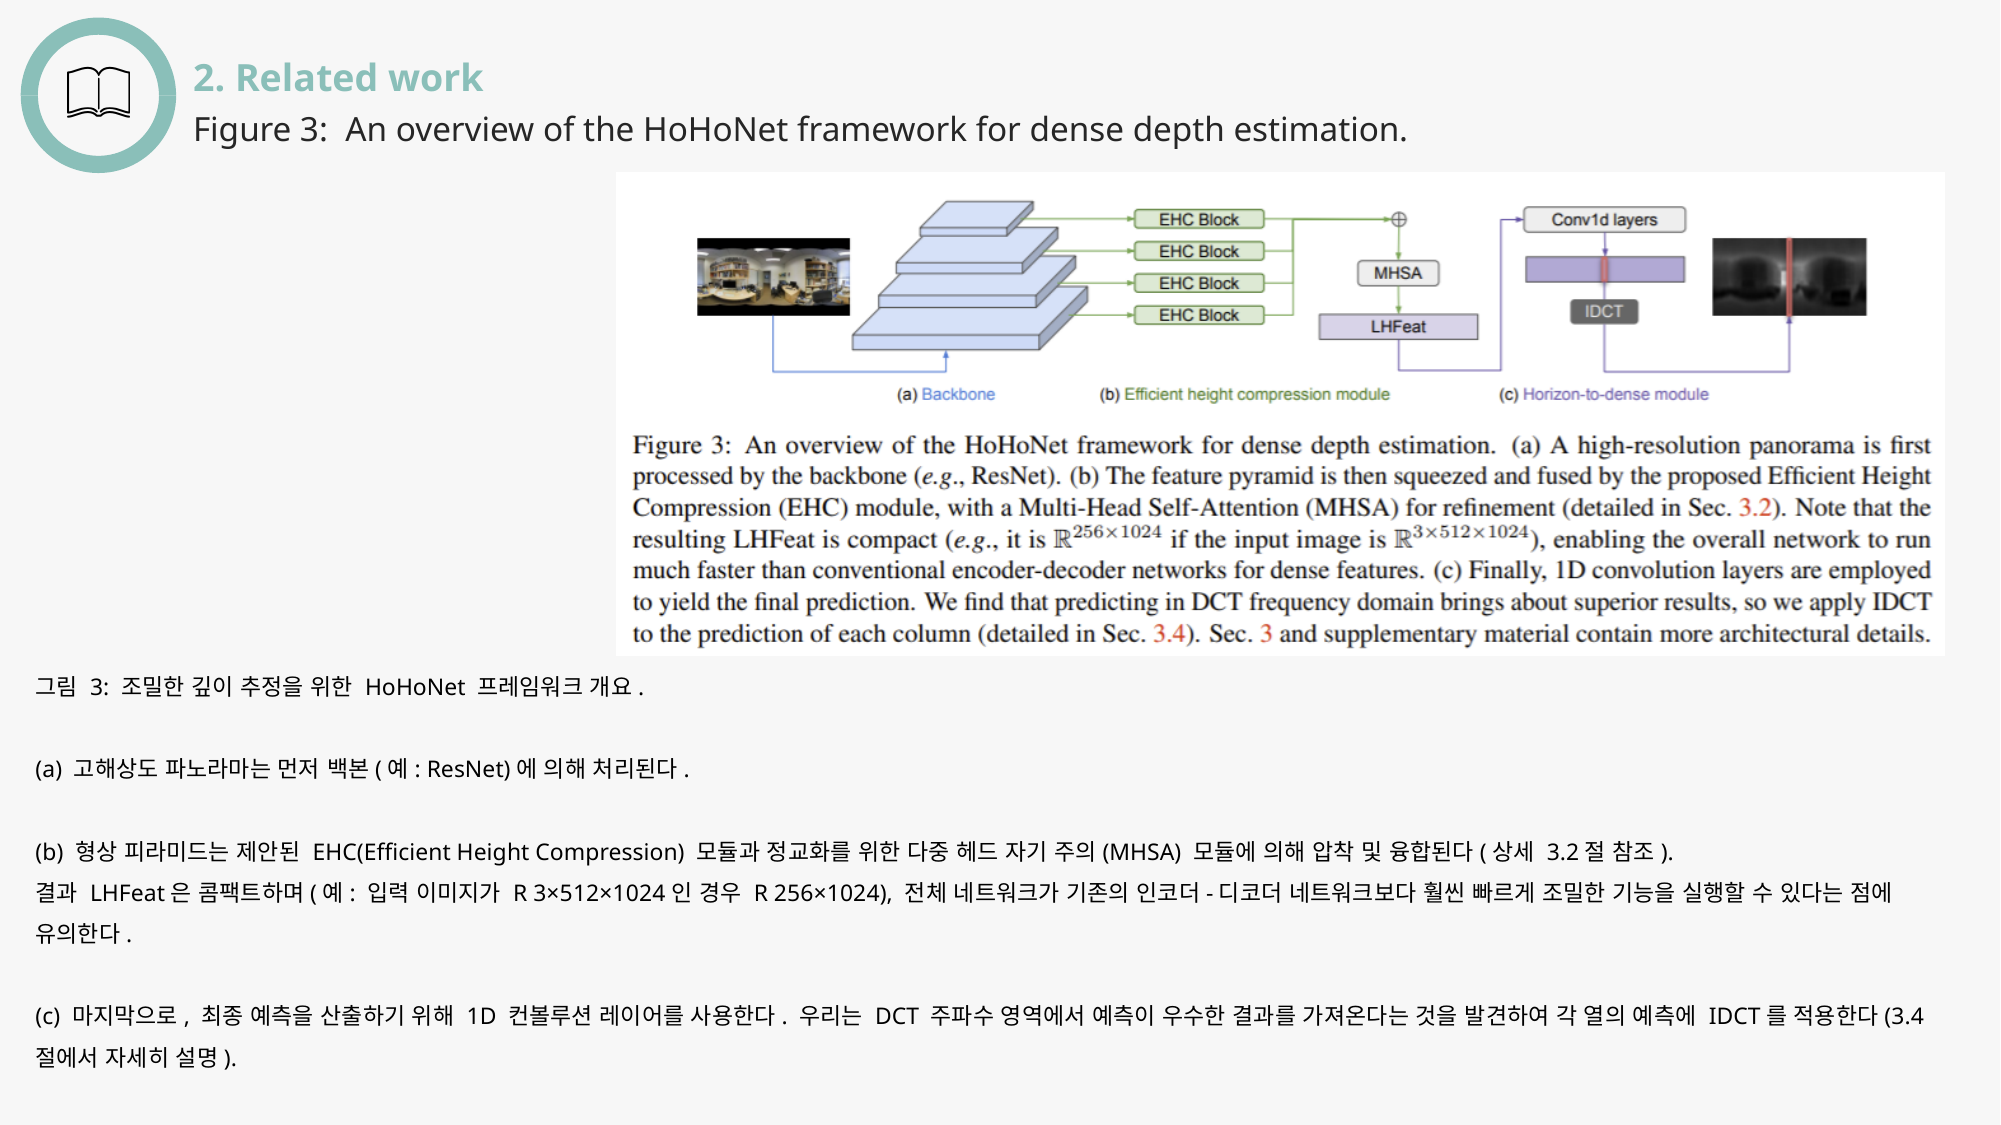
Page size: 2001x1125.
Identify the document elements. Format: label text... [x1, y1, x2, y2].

text_box 그림 3: 조밀한 깊이 추정을 위한 HoHoNet 프레임워크 개요. (a) 고해상도 파노라마는 먼저 백본(예: ResNet)에 의해 처리된다. (b) 형상 피라미드는 제안된 EHC(Efficient Height Compression) 모듈과 정교화를 위한 다중 헤드 자기 주의(MHSA) 모듈에 의해 압착 및 융합된다(상세 3.2절 참조). 결과 LHFeat은 콤팩트하며(예: 입력 이미지가 R 3×512×1024인 경우 R 256×1024), 전체 네트워크가 기존의 인코더-디코더 네트워크보다 훨씬 빠르게 조밀한 기능을 실행할 수 있다는 점에 유의한다. (c) 마지막으로, 최종 예측을 산출하기 위해 1D 컨볼루션 레이어를 사용한다. 우리는 DCT 주파수 영역에서 예측이 우수한 결과를 가져온다는 것을 발견하여 각 열의 예측에 IDCT를 적용한다(3.4절에서 자세히 설명). 3항과 보충 자료에는 더 많은 건축 세부 사항이 포함되어 있다. [20, 651, 1945, 1125]
text_box [19, 16, 178, 97]
picture [67, 61, 130, 123]
picture [616, 172, 1945, 656]
text_box Figure 3: An overview of the HoHoNet framework for dense depth estimation. [178, 100, 1507, 156]
text_box [19, 96, 178, 175]
text_box 2. Related work [178, 46, 520, 100]
